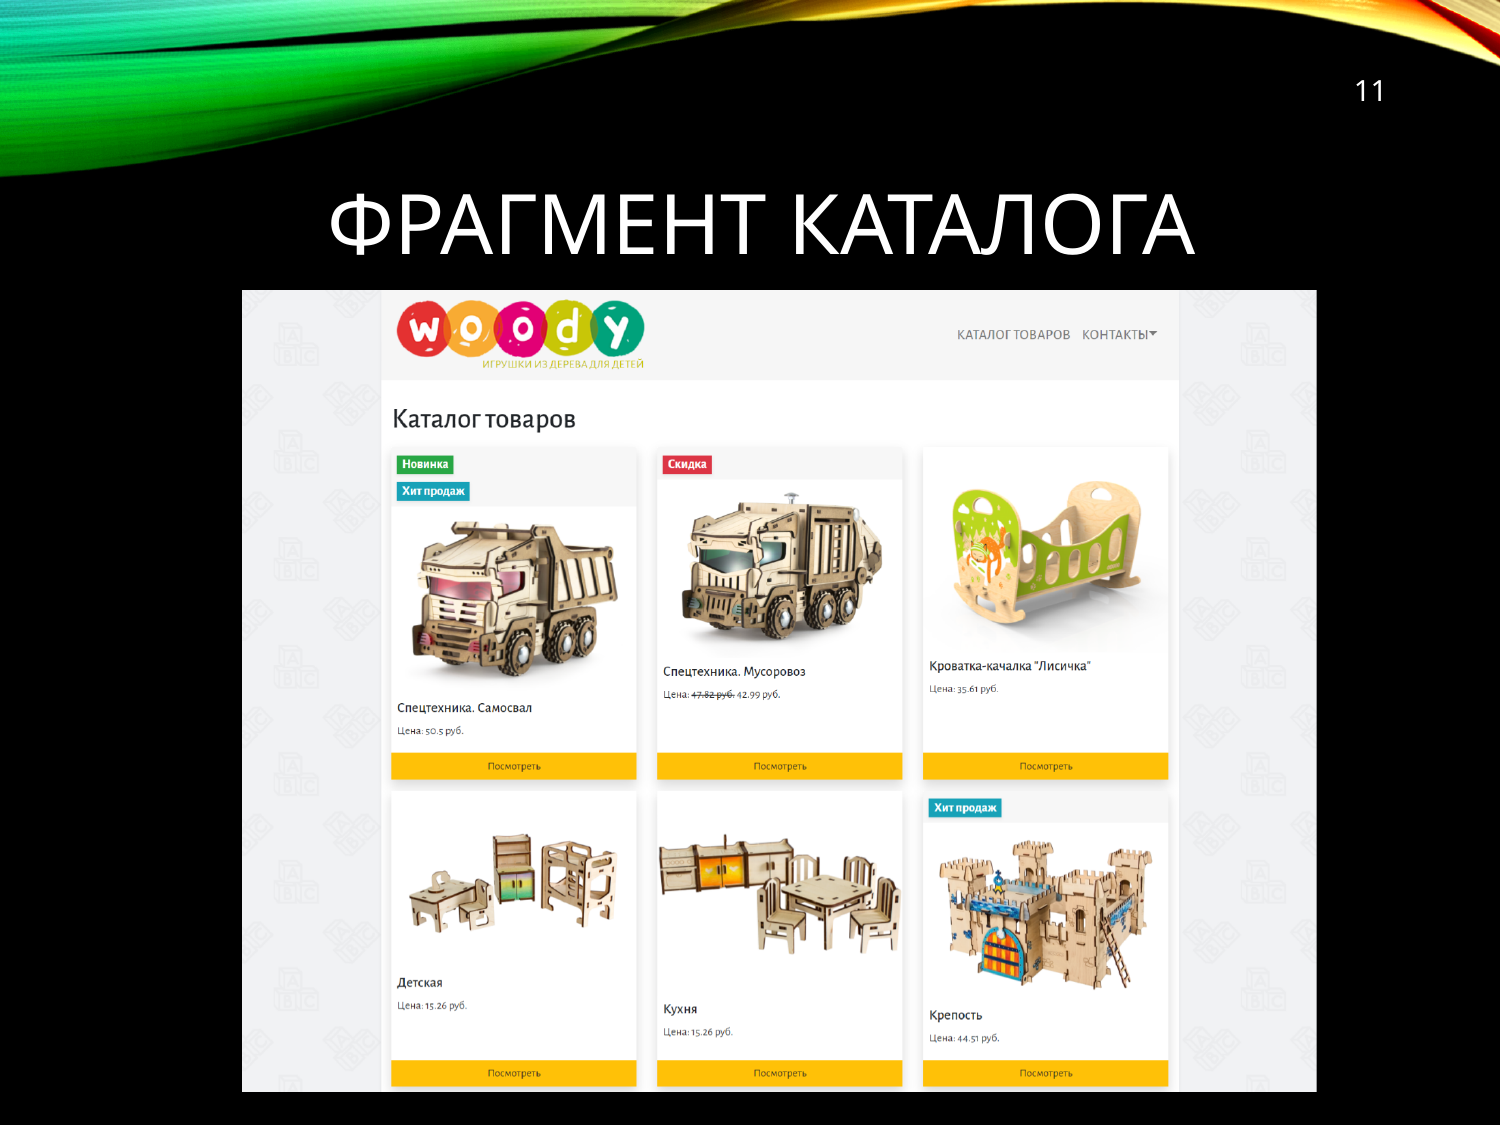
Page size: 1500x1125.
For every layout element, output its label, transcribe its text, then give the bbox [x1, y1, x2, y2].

title Фрагмент каталога [112, 149, 1413, 306]
picture [0, 0, 1500, 178]
slide_number 11 [1078, 62, 1403, 123]
picture [241, 290, 1317, 1092]
